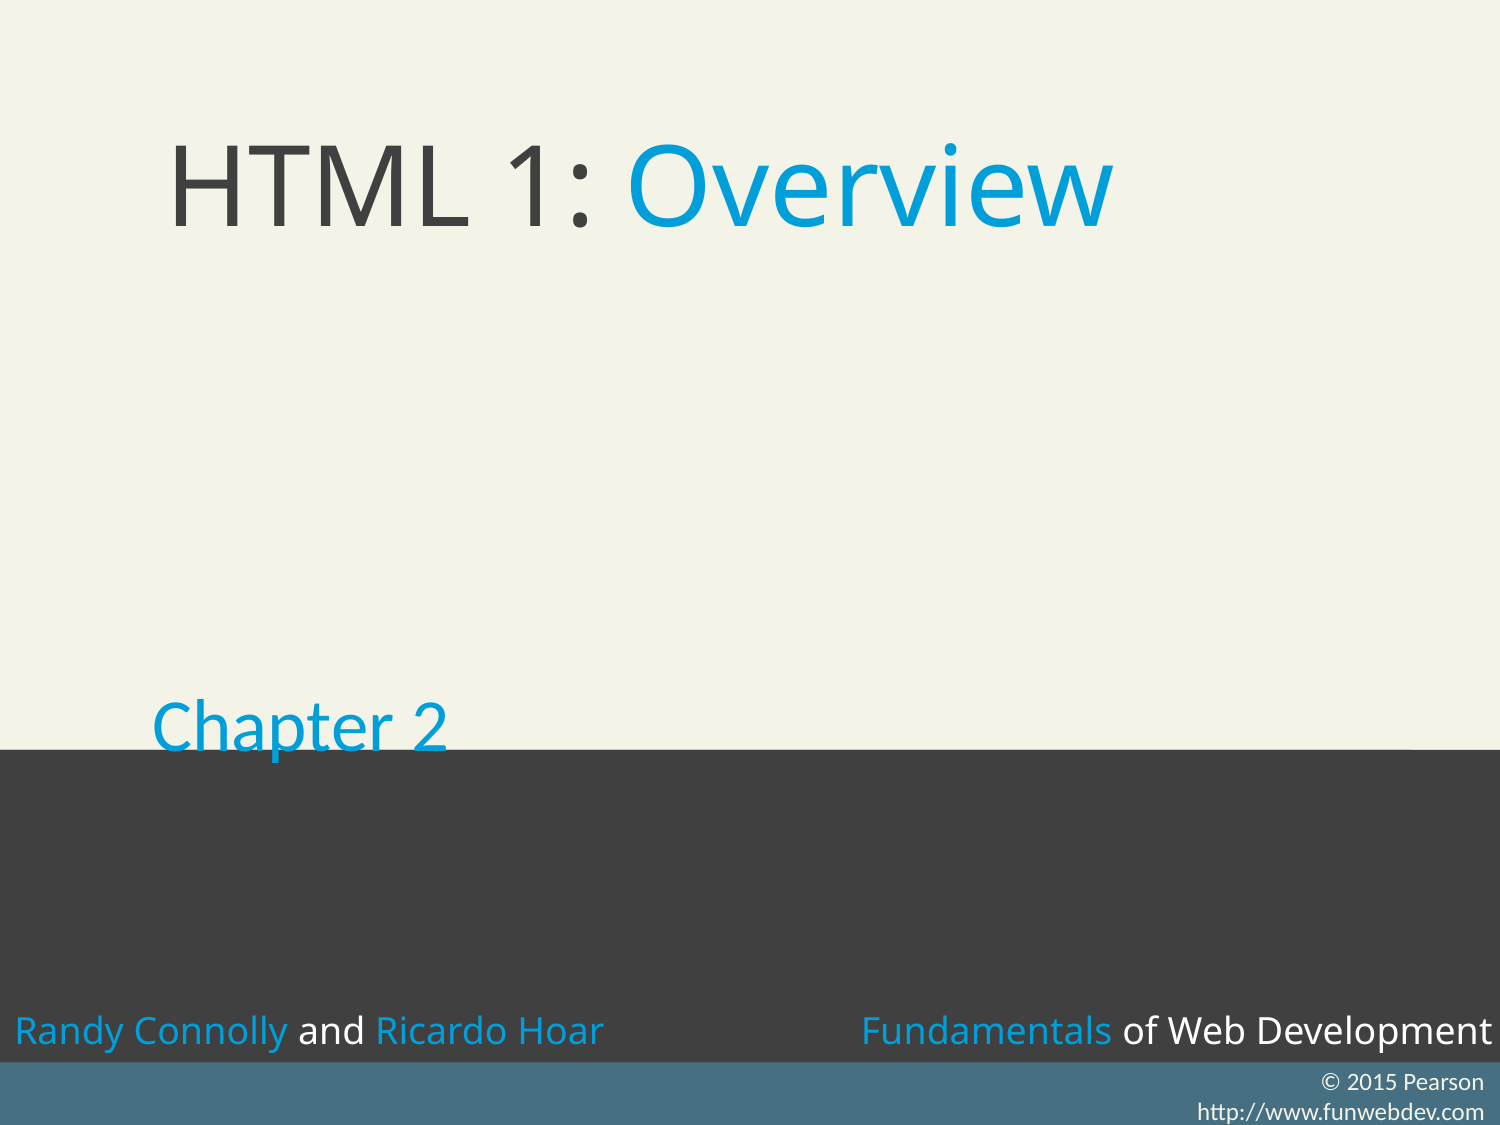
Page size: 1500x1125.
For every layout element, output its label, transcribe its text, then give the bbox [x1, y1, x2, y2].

title HTML 1: Overview [150, 112, 1350, 575]
subtitle Chapter 2 [137, 669, 1038, 757]
